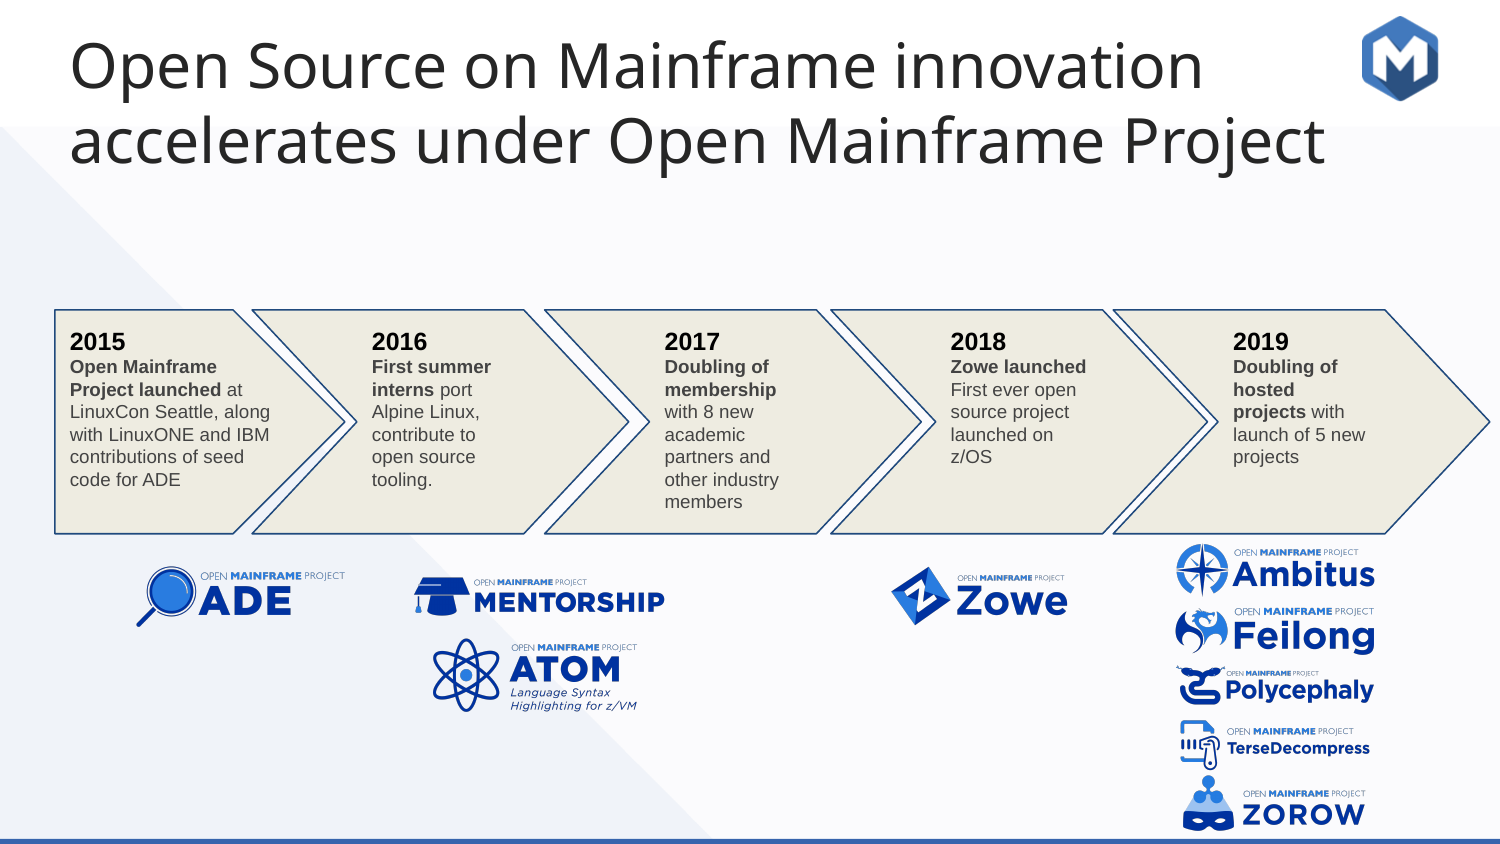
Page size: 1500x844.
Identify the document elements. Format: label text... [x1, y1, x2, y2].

text_box 2017 Doubling of membership with 8 new academic partners and other industry members [544, 309, 922, 534]
picture [1175, 664, 1376, 706]
picture [1175, 542, 1376, 598]
text_box 2018 Zowe launched First ever open source project launched on z/OS [830, 309, 1208, 534]
title Open Source on Mainframe innovation accelerates under Open Mainframe Project [54, 26, 1350, 177]
picture [1176, 713, 1374, 842]
text_box 2016 First summer interns port Alpine Linux, contribute to open source tooling. [252, 309, 629, 534]
text_box 2015 Open Mainframe Project launched at LinuxCon Seattle, along with LinuxONE and IBM contributions of seed code for ADE [54, 309, 345, 534]
picture [423, 631, 647, 721]
picture [1362, 16, 1440, 102]
picture [884, 553, 1078, 641]
picture [402, 571, 676, 622]
picture [1175, 606, 1376, 657]
text_box 2019 Doubling of hosted projects with launch of 5 new projects [1113, 309, 1490, 534]
picture [129, 561, 352, 632]
